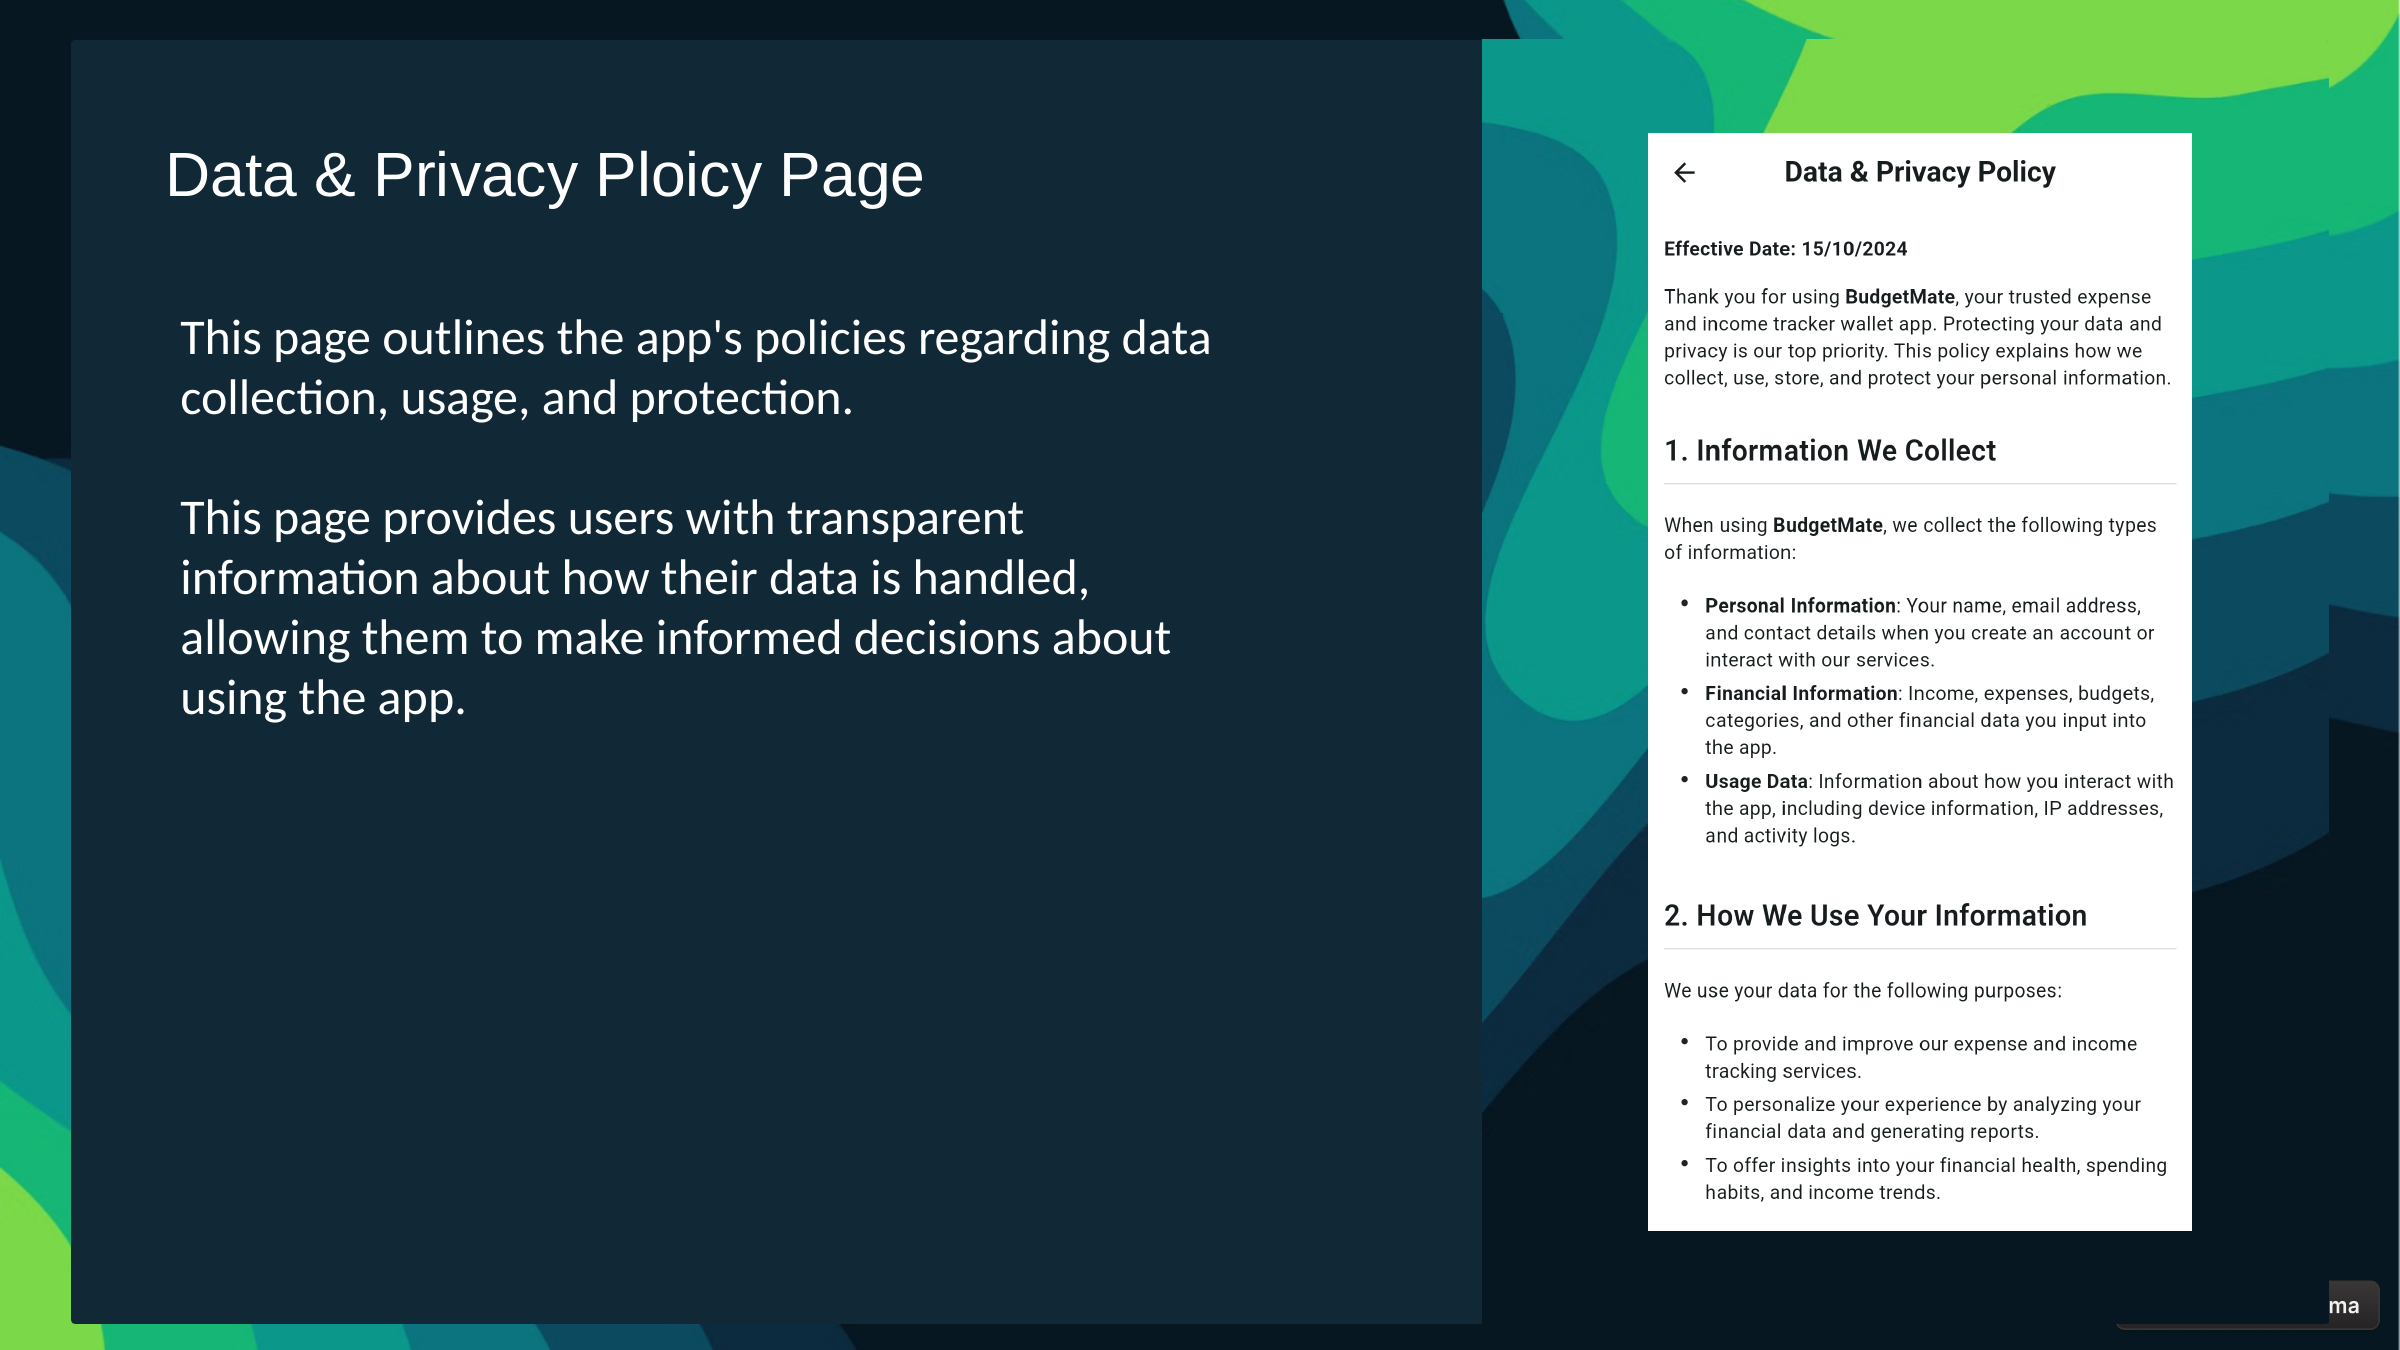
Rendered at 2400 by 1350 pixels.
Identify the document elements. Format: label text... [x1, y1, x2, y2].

text_box Data & Privacy Ploicy Page [165, 114, 958, 194]
text_box This page outlines the app's policies regarding data collection, usage, and protection. This page provides users with transparent information about how their data is handled, allowing them to make informed decisions about using the app. [165, 296, 1239, 732]
picture [0, 0, 2400, 1350]
text_box [71, 39, 1480, 1324]
